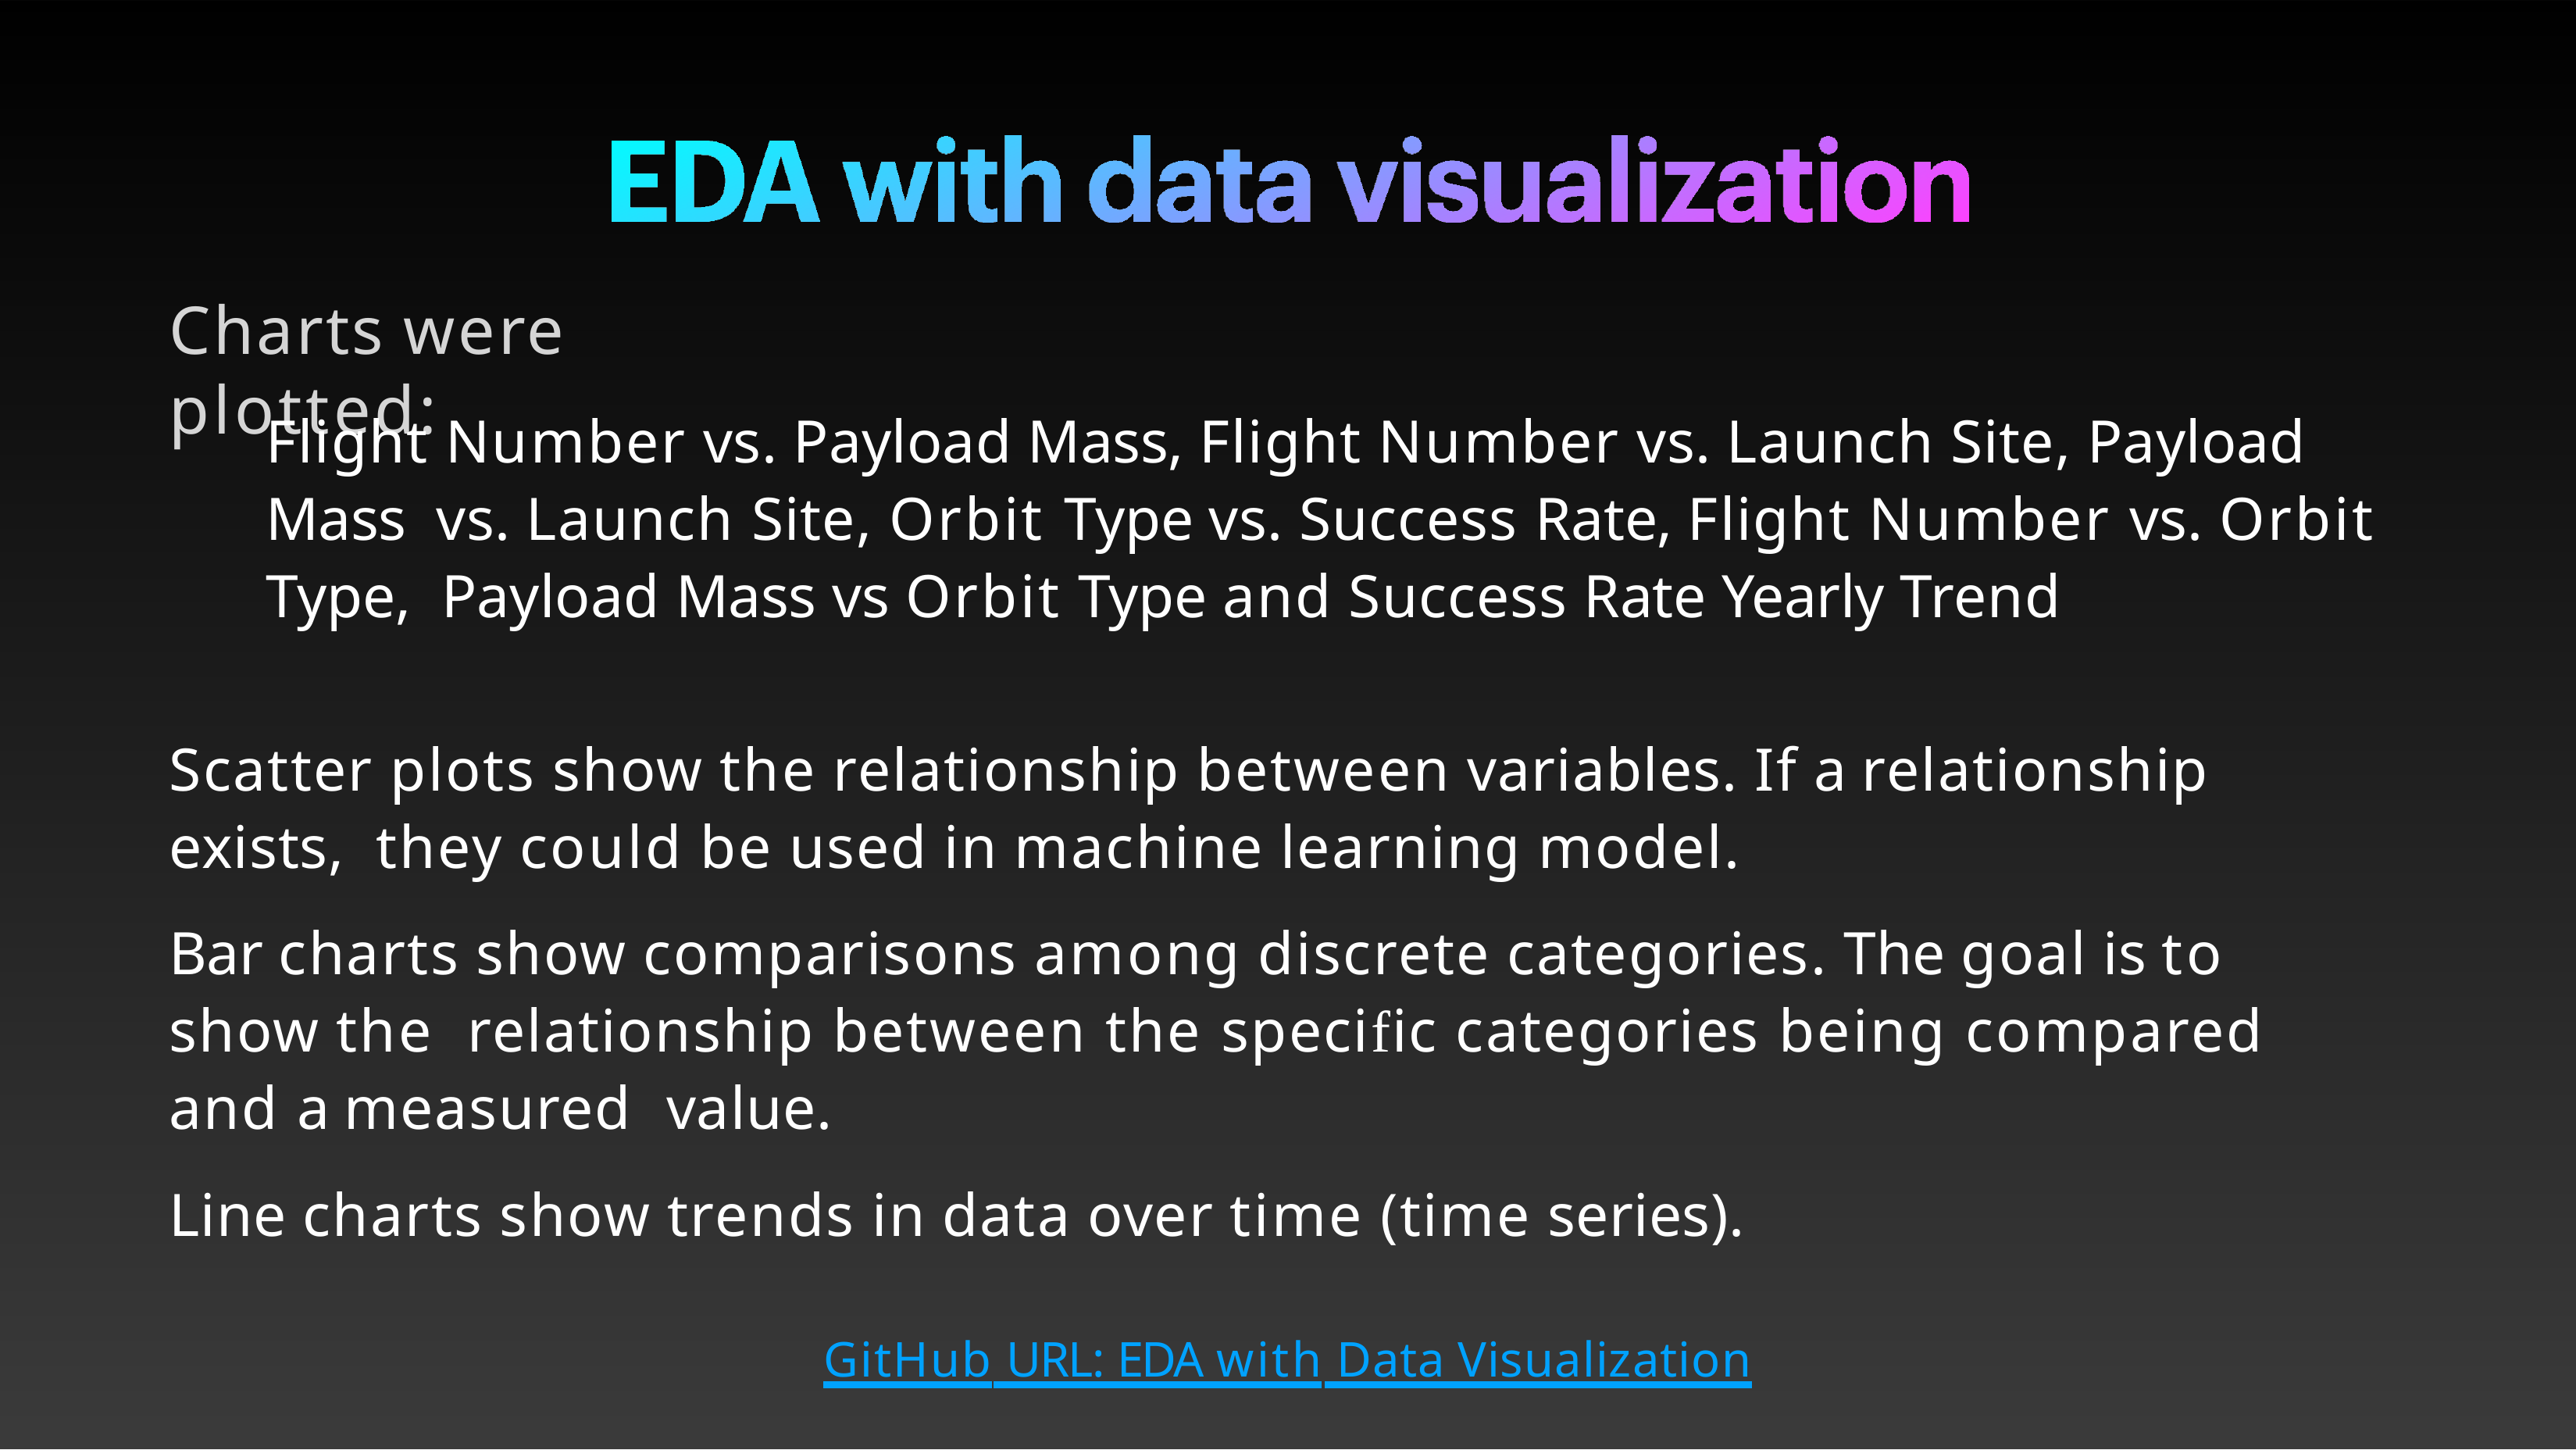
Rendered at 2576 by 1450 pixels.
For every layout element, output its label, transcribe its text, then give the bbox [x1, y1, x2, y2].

picture [0, 0, 2576, 1449]
text_box Flight Number vs. Payload Mass, Flight Number vs. Launch Site, Payload Mass vs. Launch Site, Orbit Type vs. Success Rate, Flight Number vs. Orbit Type, Payload Mass vs Orbit Type and Success Rate Yearly Trend Scatter plots show the relationship between variables. If a relationship exists, they could be used in machine learning model. Bar charts show comparisons among discrete categories. The goal is to show the relationship between the specific categories being compared and a measured value. Line charts show trends in data over time (time series). GitHub URL: EDA with Data Visualization [167, 395, 2391, 1388]
title Charts were plotted: [167, 287, 815, 395]
